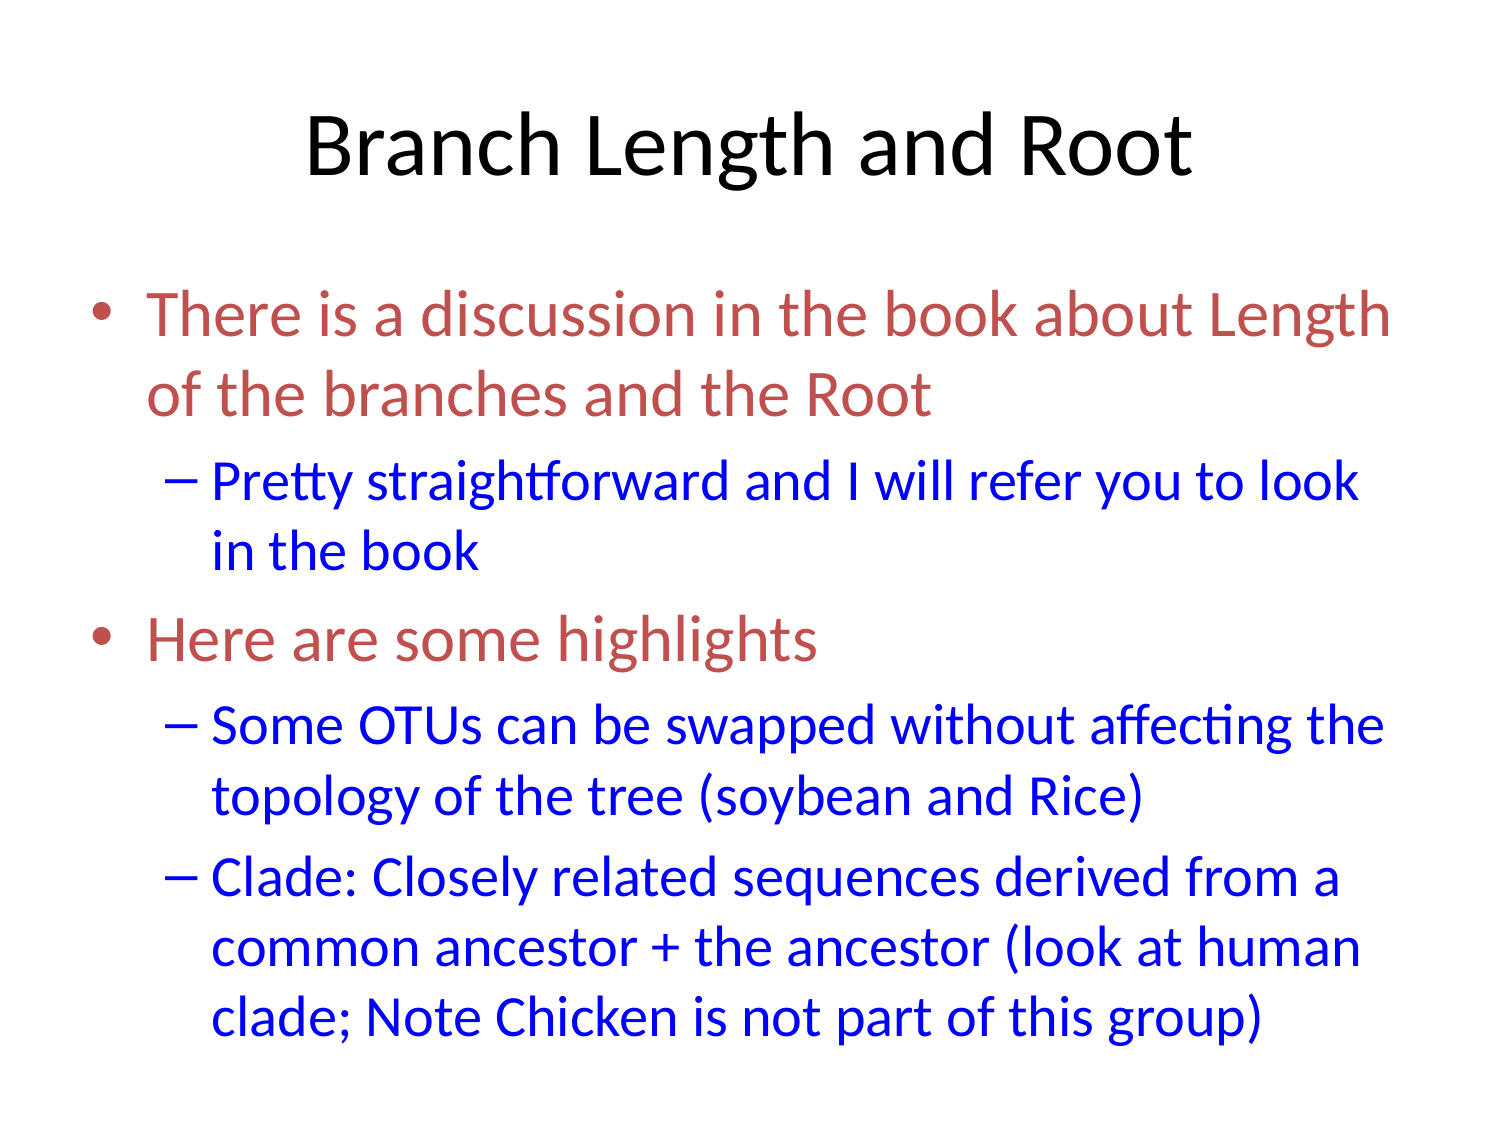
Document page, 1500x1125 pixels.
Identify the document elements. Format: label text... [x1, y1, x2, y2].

list There is a discussion in the book about Length of the branches and the Root Pretty straightforward and I will refer you to look in the book Here are some highlights Some OTUs can be swapped without affecting the topology of the tree (soybean and Rice) Clade: Closely related sequences derived from a common ancestor + the ancestor (look at human clade; Note Chicken is not part of this group) [74, 262, 1426, 1006]
title Branch Length and Root [74, 44, 1426, 233]
